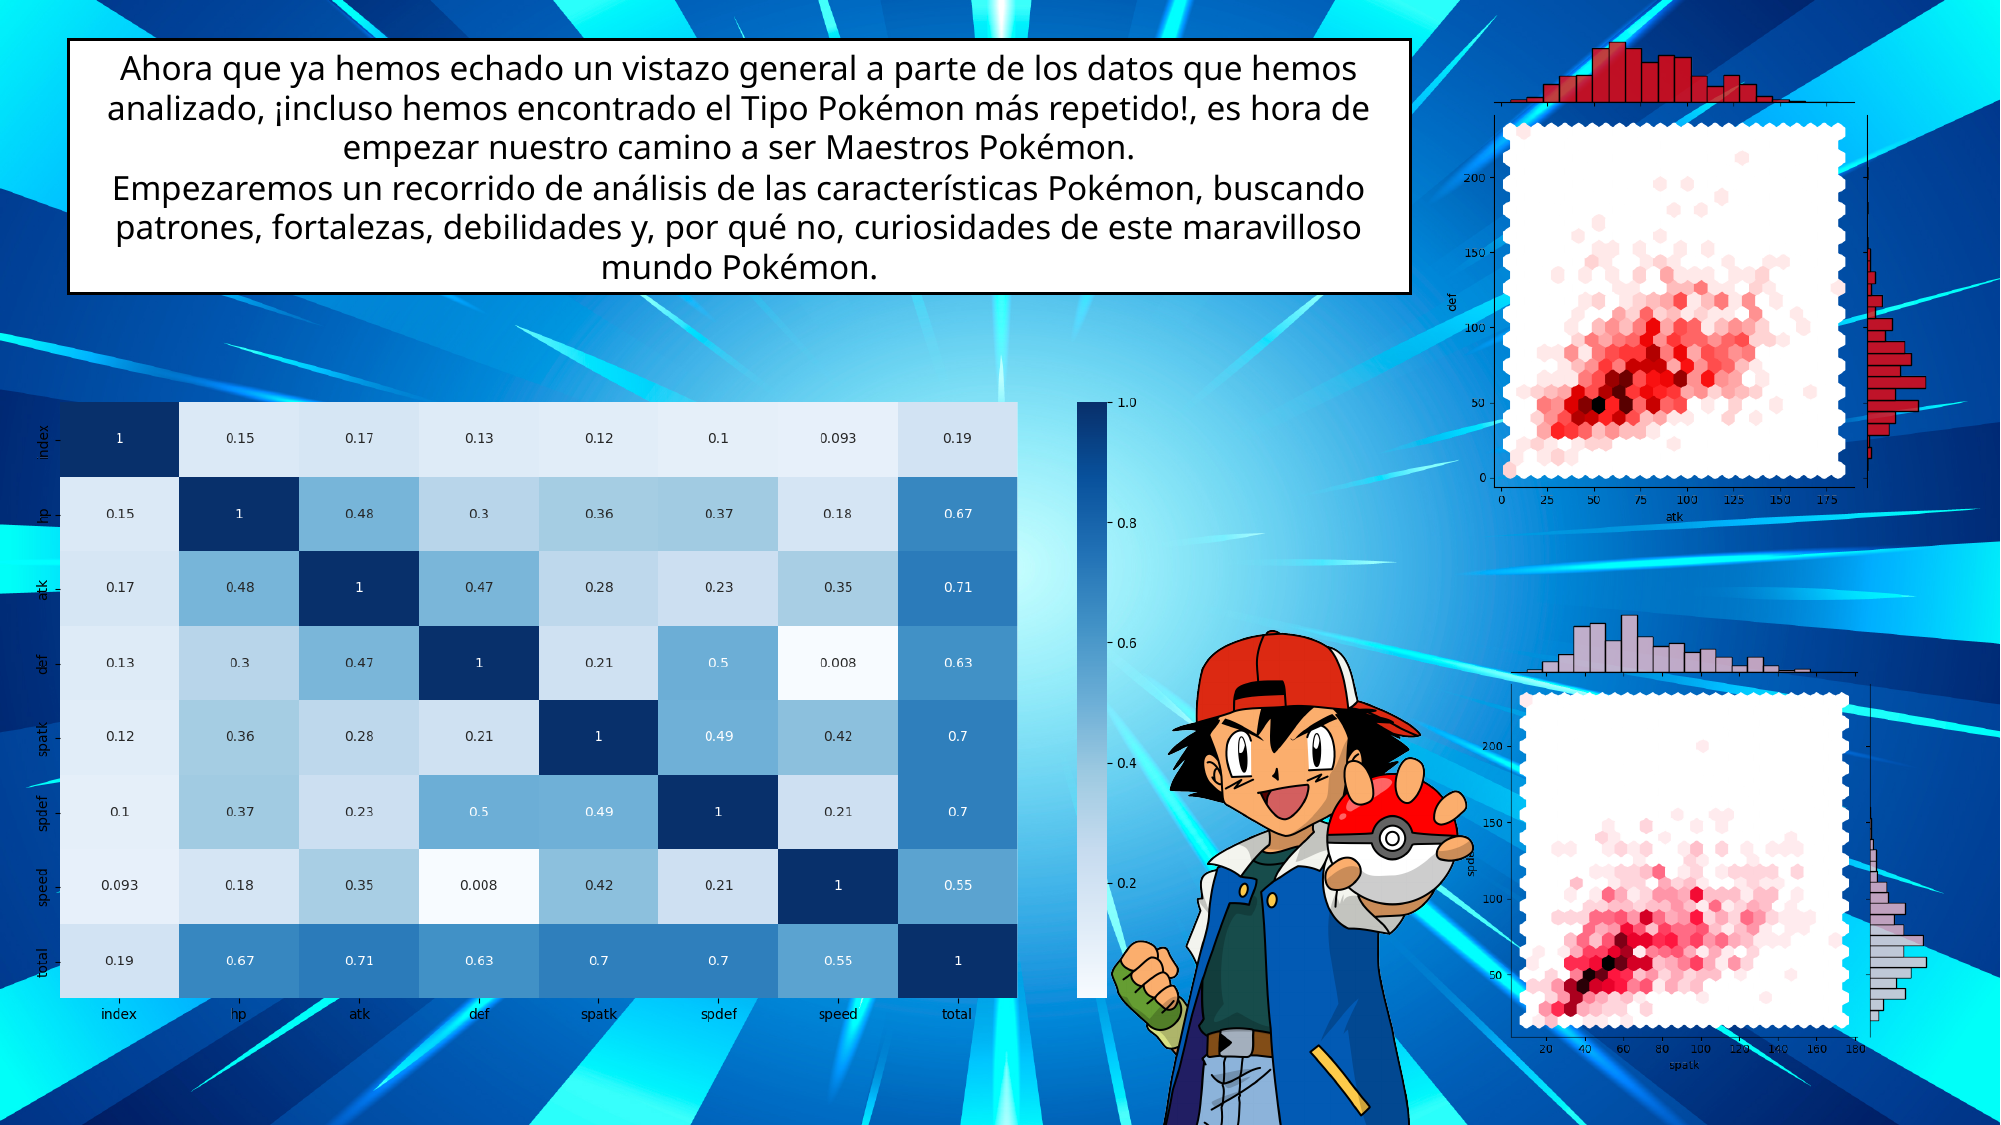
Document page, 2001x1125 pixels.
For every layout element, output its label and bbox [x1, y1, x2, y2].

picture [1437, 24, 1941, 537]
picture [0, 309, 1941, 1125]
list [0, 0, 2000, 1125]
picture [1860, 24, 1941, 134]
